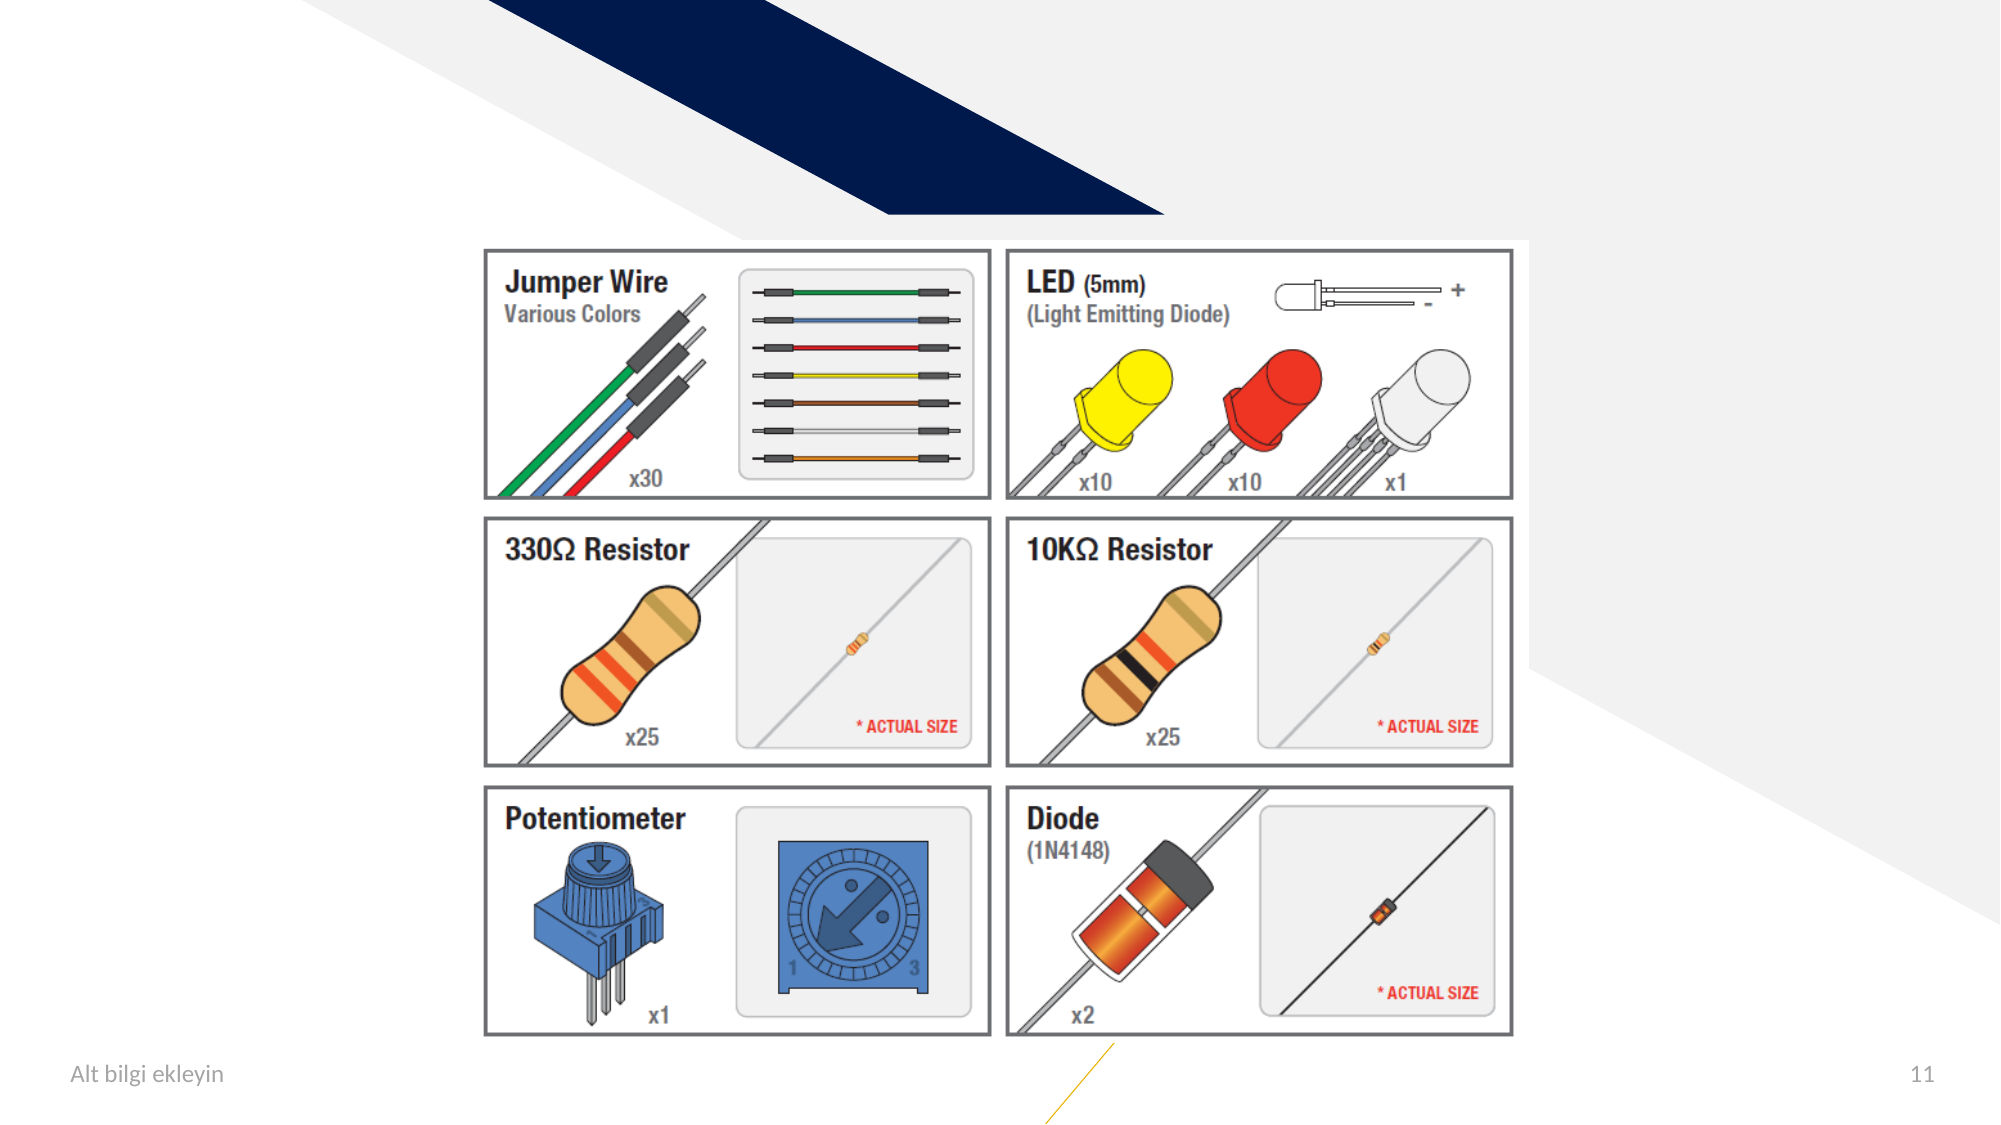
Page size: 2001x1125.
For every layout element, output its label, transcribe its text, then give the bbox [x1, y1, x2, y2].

slide_number 11 [1828, 1042, 1950, 1103]
footer Alt bilgi ekleyin [55, 1042, 731, 1103]
picture [471, 240, 1529, 1043]
